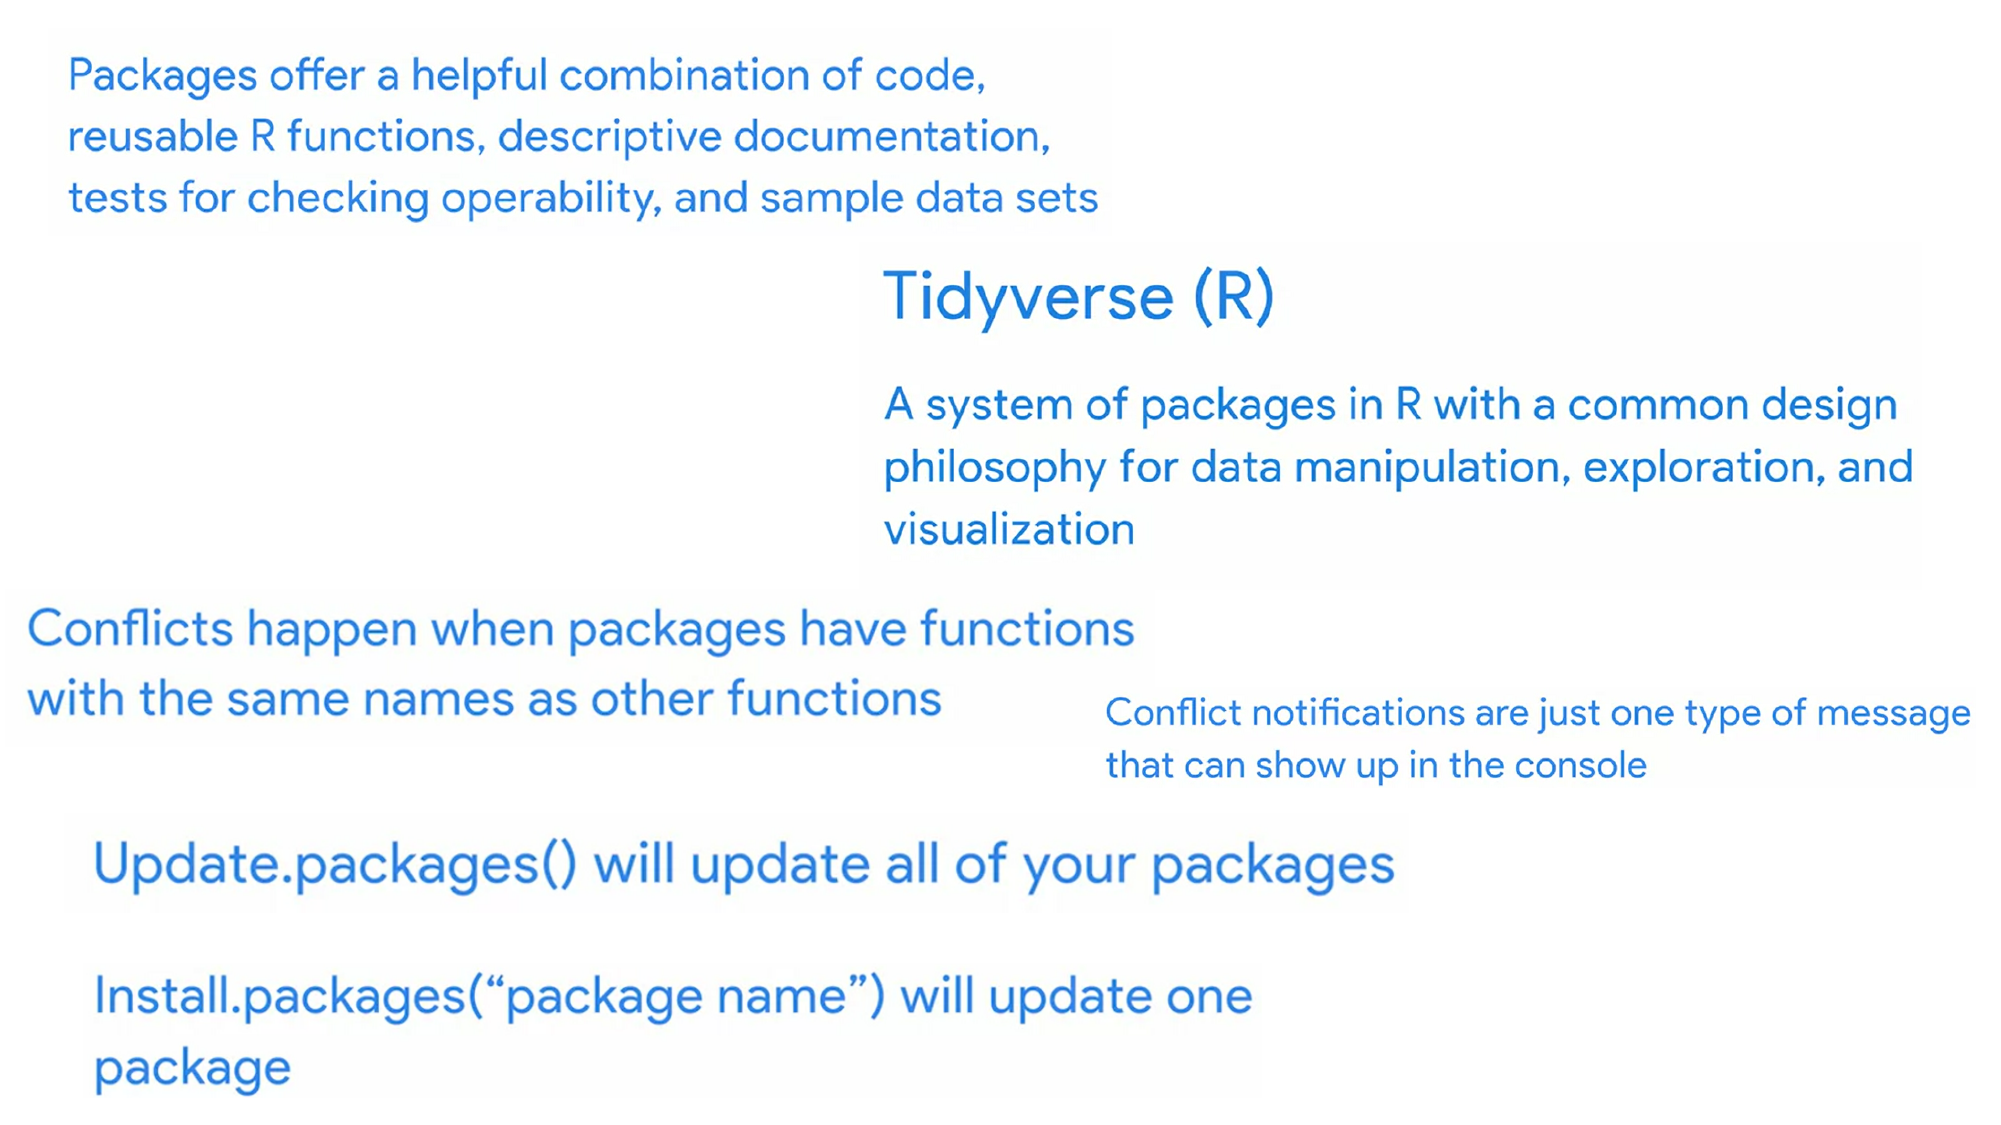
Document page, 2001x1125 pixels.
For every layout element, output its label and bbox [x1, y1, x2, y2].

picture [83, 963, 1263, 1099]
picture [64, 812, 1409, 914]
picture [47, 28, 1112, 236]
picture [4, 241, 1977, 789]
